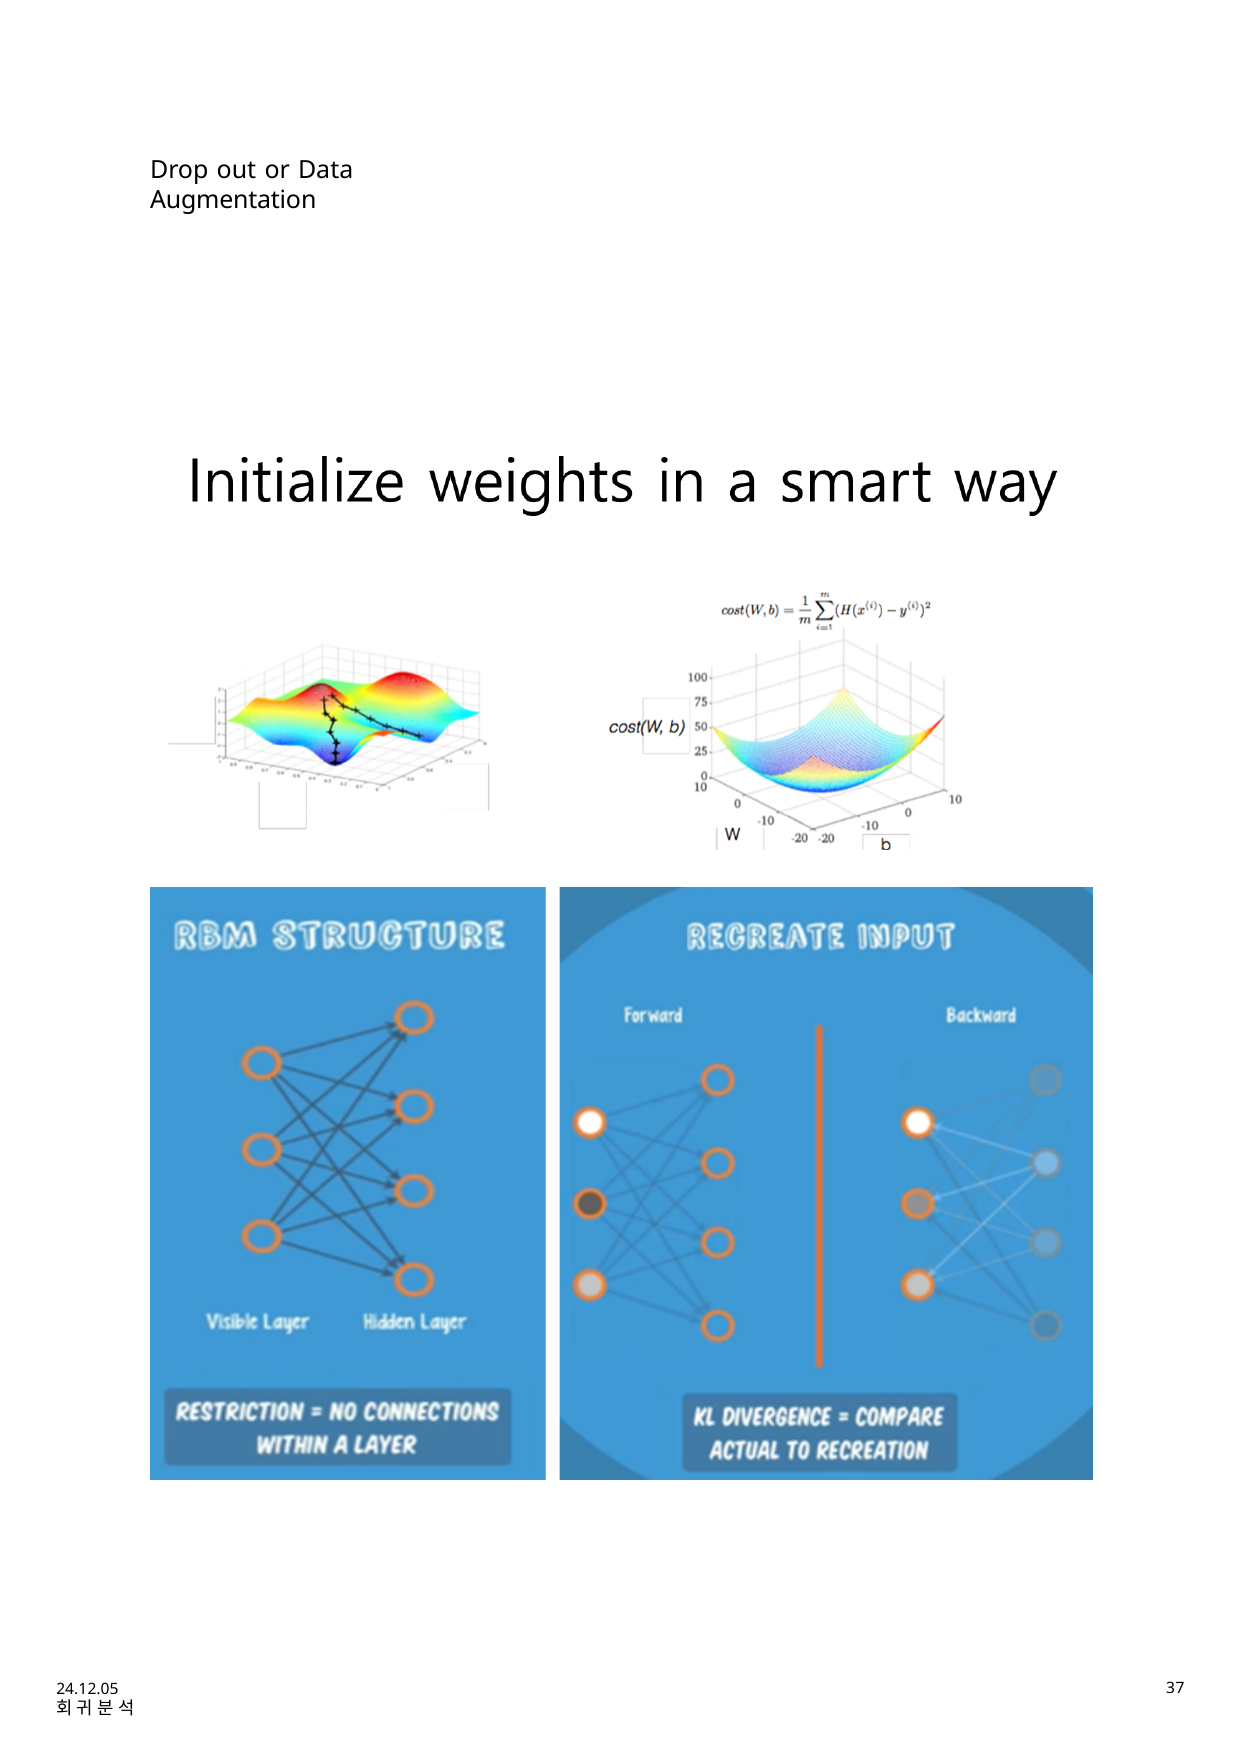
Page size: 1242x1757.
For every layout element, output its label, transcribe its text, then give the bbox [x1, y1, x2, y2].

slide_number 37 [1159, 1676, 1194, 1757]
picture [149, 887, 1093, 1480]
text_box Drop out or Data Augmentation [147, 151, 520, 213]
picture [149, 424, 1093, 551]
footer 24.12.05 회귀분석 [54, 1676, 182, 1757]
picture [149, 587, 967, 851]
